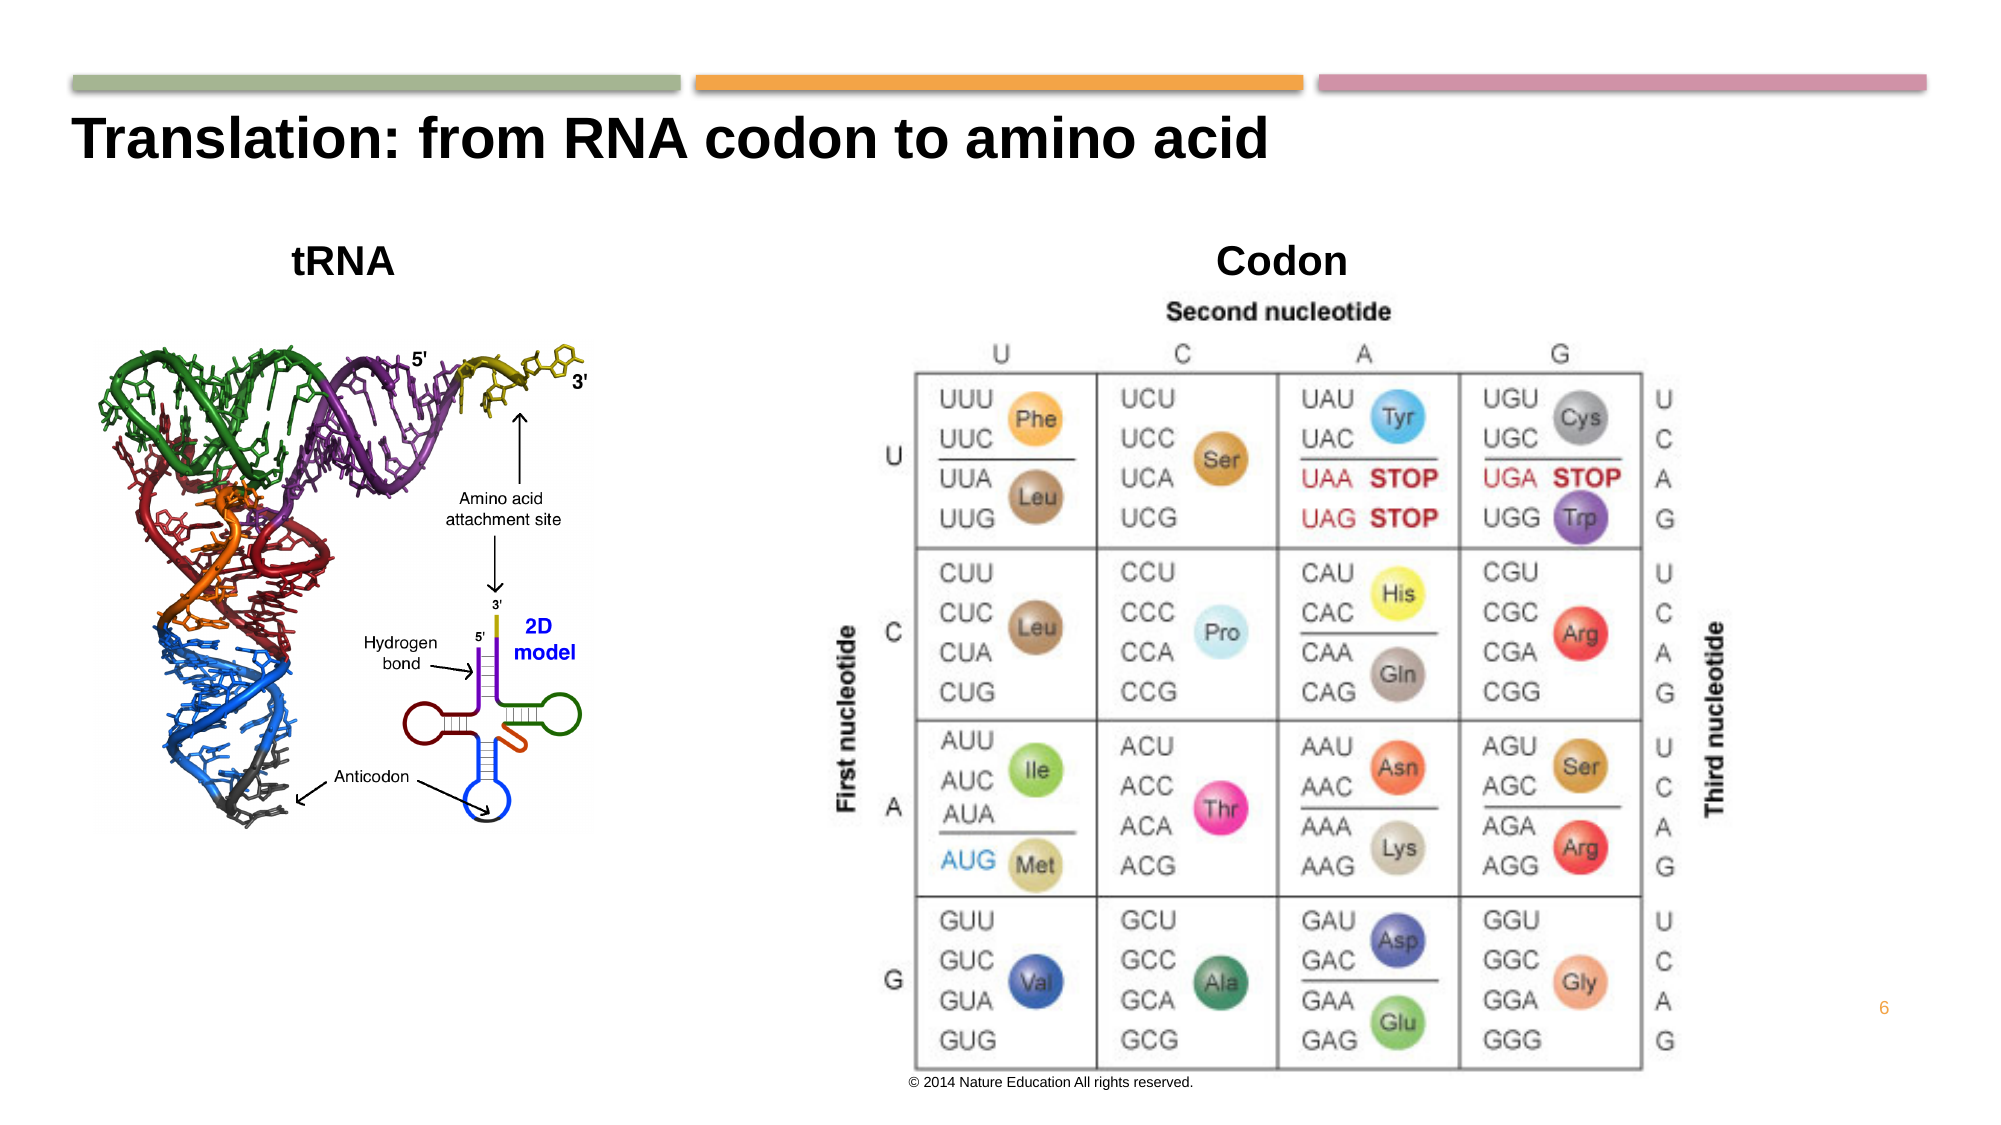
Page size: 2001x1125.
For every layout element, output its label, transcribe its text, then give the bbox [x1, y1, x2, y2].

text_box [811, 274, 1753, 1100]
text_box Translation: from RNA codon to amino acid [57, 92, 1303, 178]
text_box tRNA [267, 226, 420, 291]
picture [93, 338, 595, 835]
slide_number 6 [1758, 977, 1905, 1037]
text_box Codon [1151, 226, 1413, 273]
